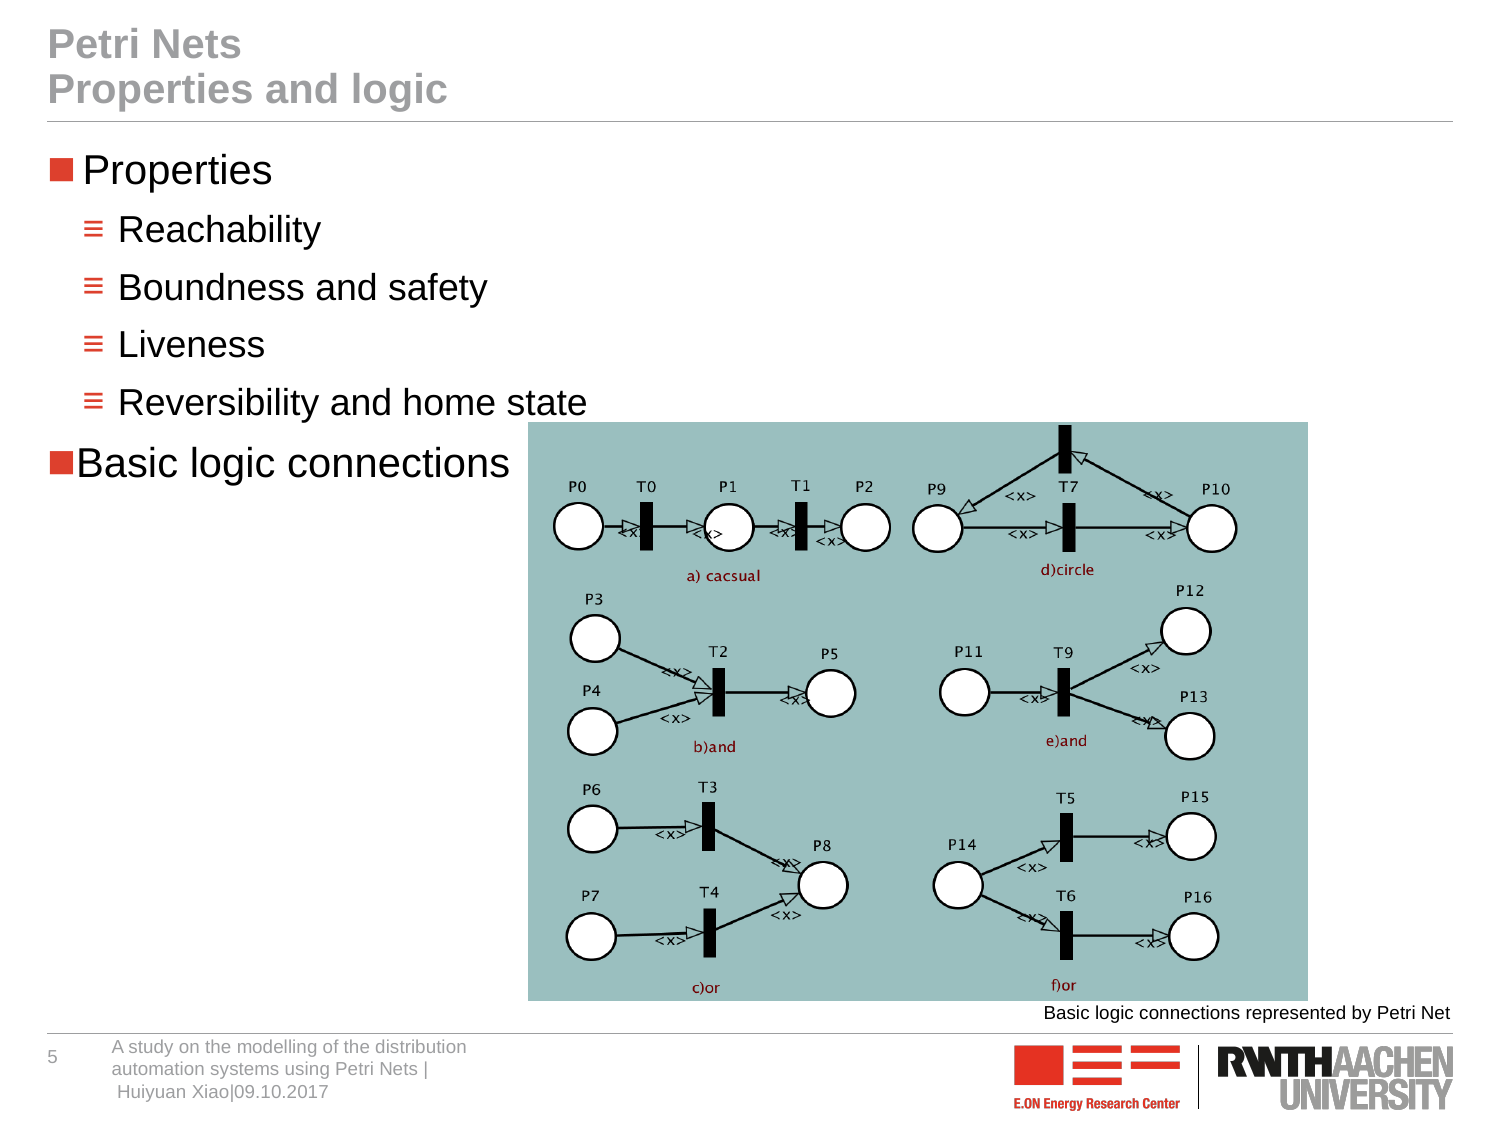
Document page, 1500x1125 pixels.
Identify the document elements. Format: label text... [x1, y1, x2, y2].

picture [528, 93, 1453, 1125]
list Properties Reachability Boundness and safety Liveness Reversibility and home state Basic logic connections [47, 142, 528, 1011]
list Basic logic connections represented by Petri Net [1308, 993, 1465, 1076]
title Petri Nets Properties and logic [47, 23, 1453, 113]
